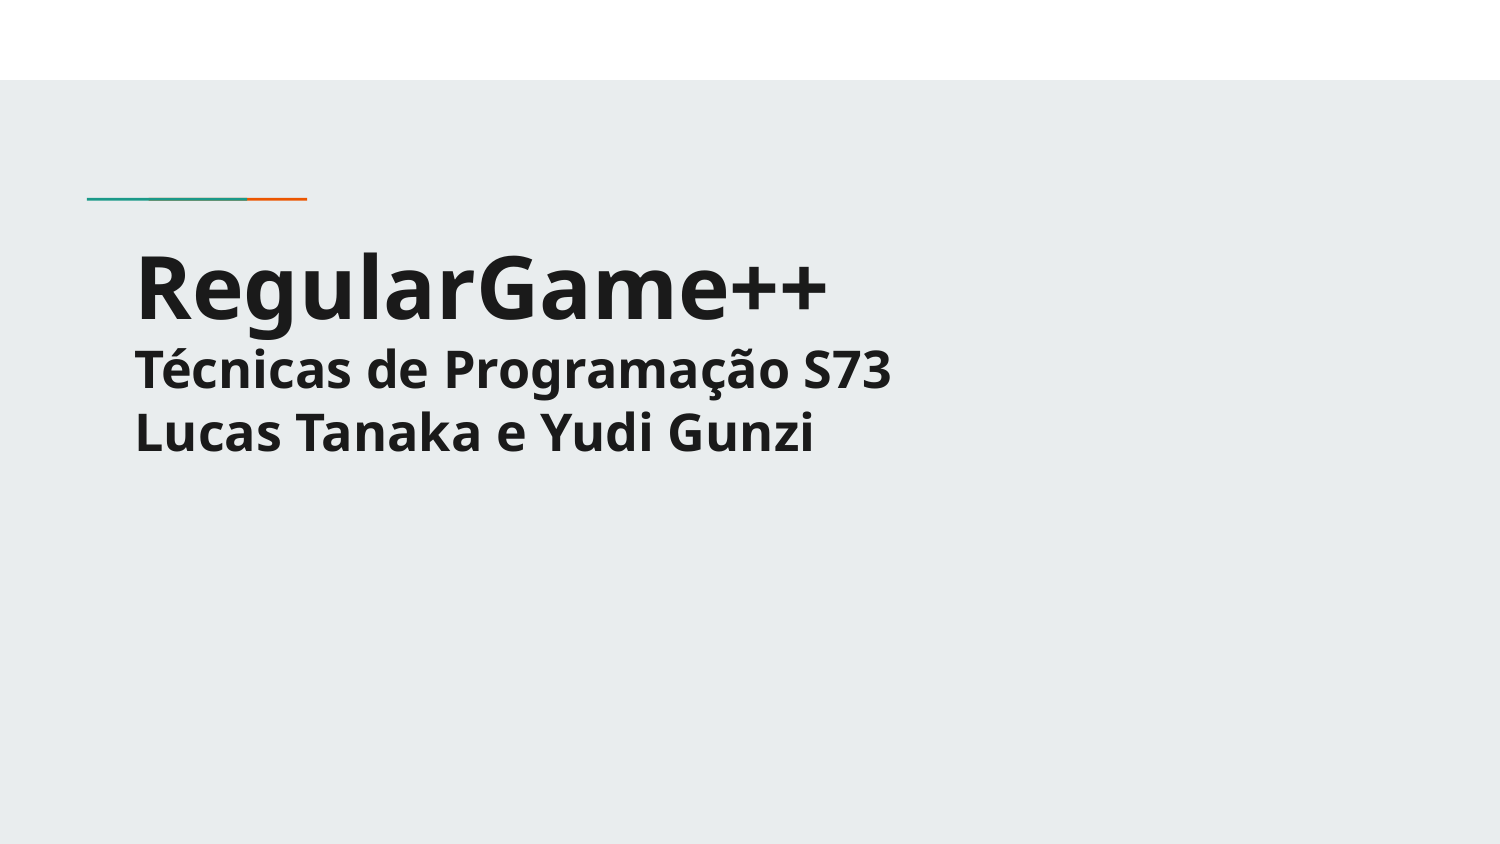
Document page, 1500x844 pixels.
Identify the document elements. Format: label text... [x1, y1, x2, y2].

title RegularGame++ Técnicas de Programação S73 Lucas Tanaka e Yudi Gunzi [119, 216, 1381, 490]
